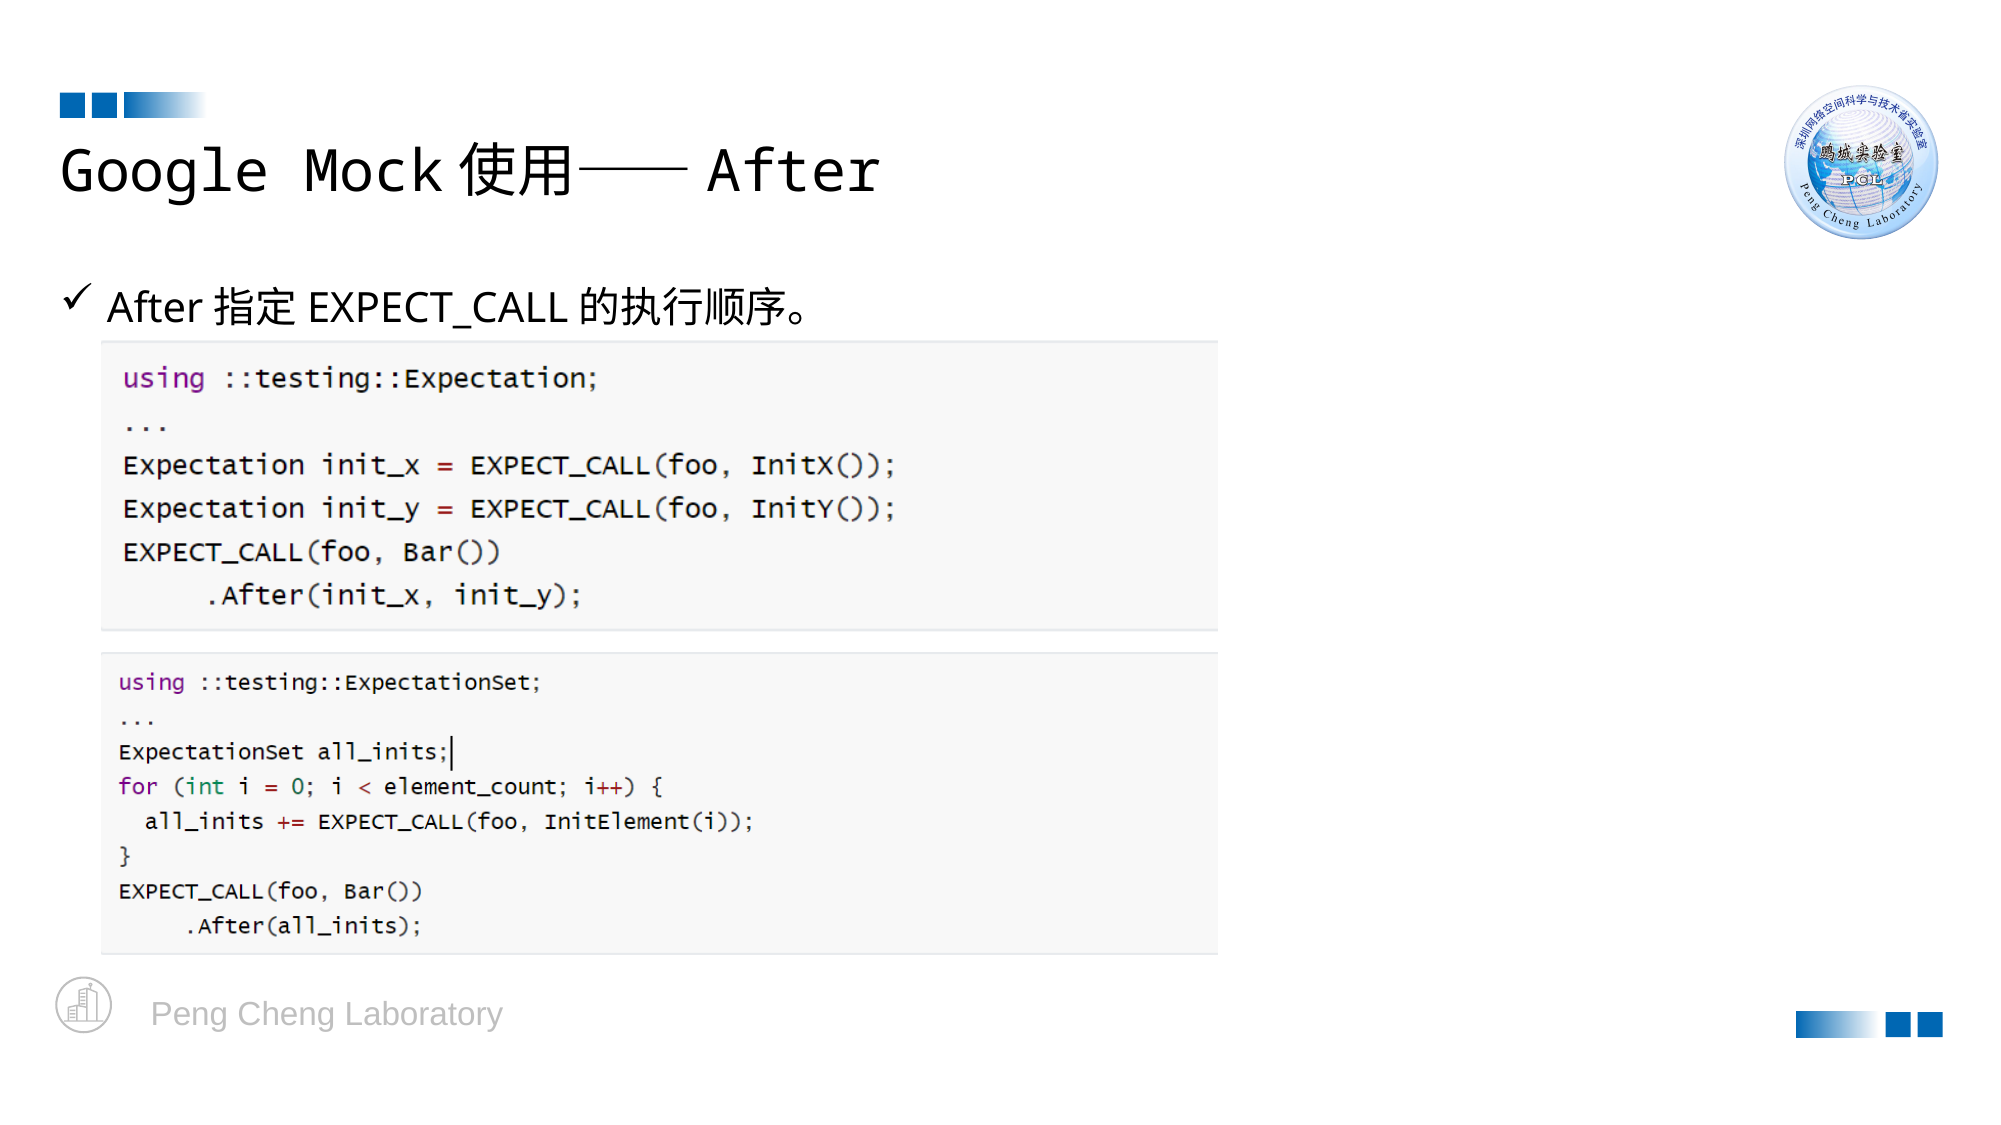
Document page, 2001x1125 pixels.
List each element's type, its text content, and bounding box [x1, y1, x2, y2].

text_box Google Mock使用——After [45, 125, 1373, 210]
picture [1784, 85, 1939, 240]
picture [101, 651, 1218, 958]
text_box After指定EXPECT_CALL的执行顺序。 [45, 248, 1692, 728]
picture [101, 338, 1218, 634]
